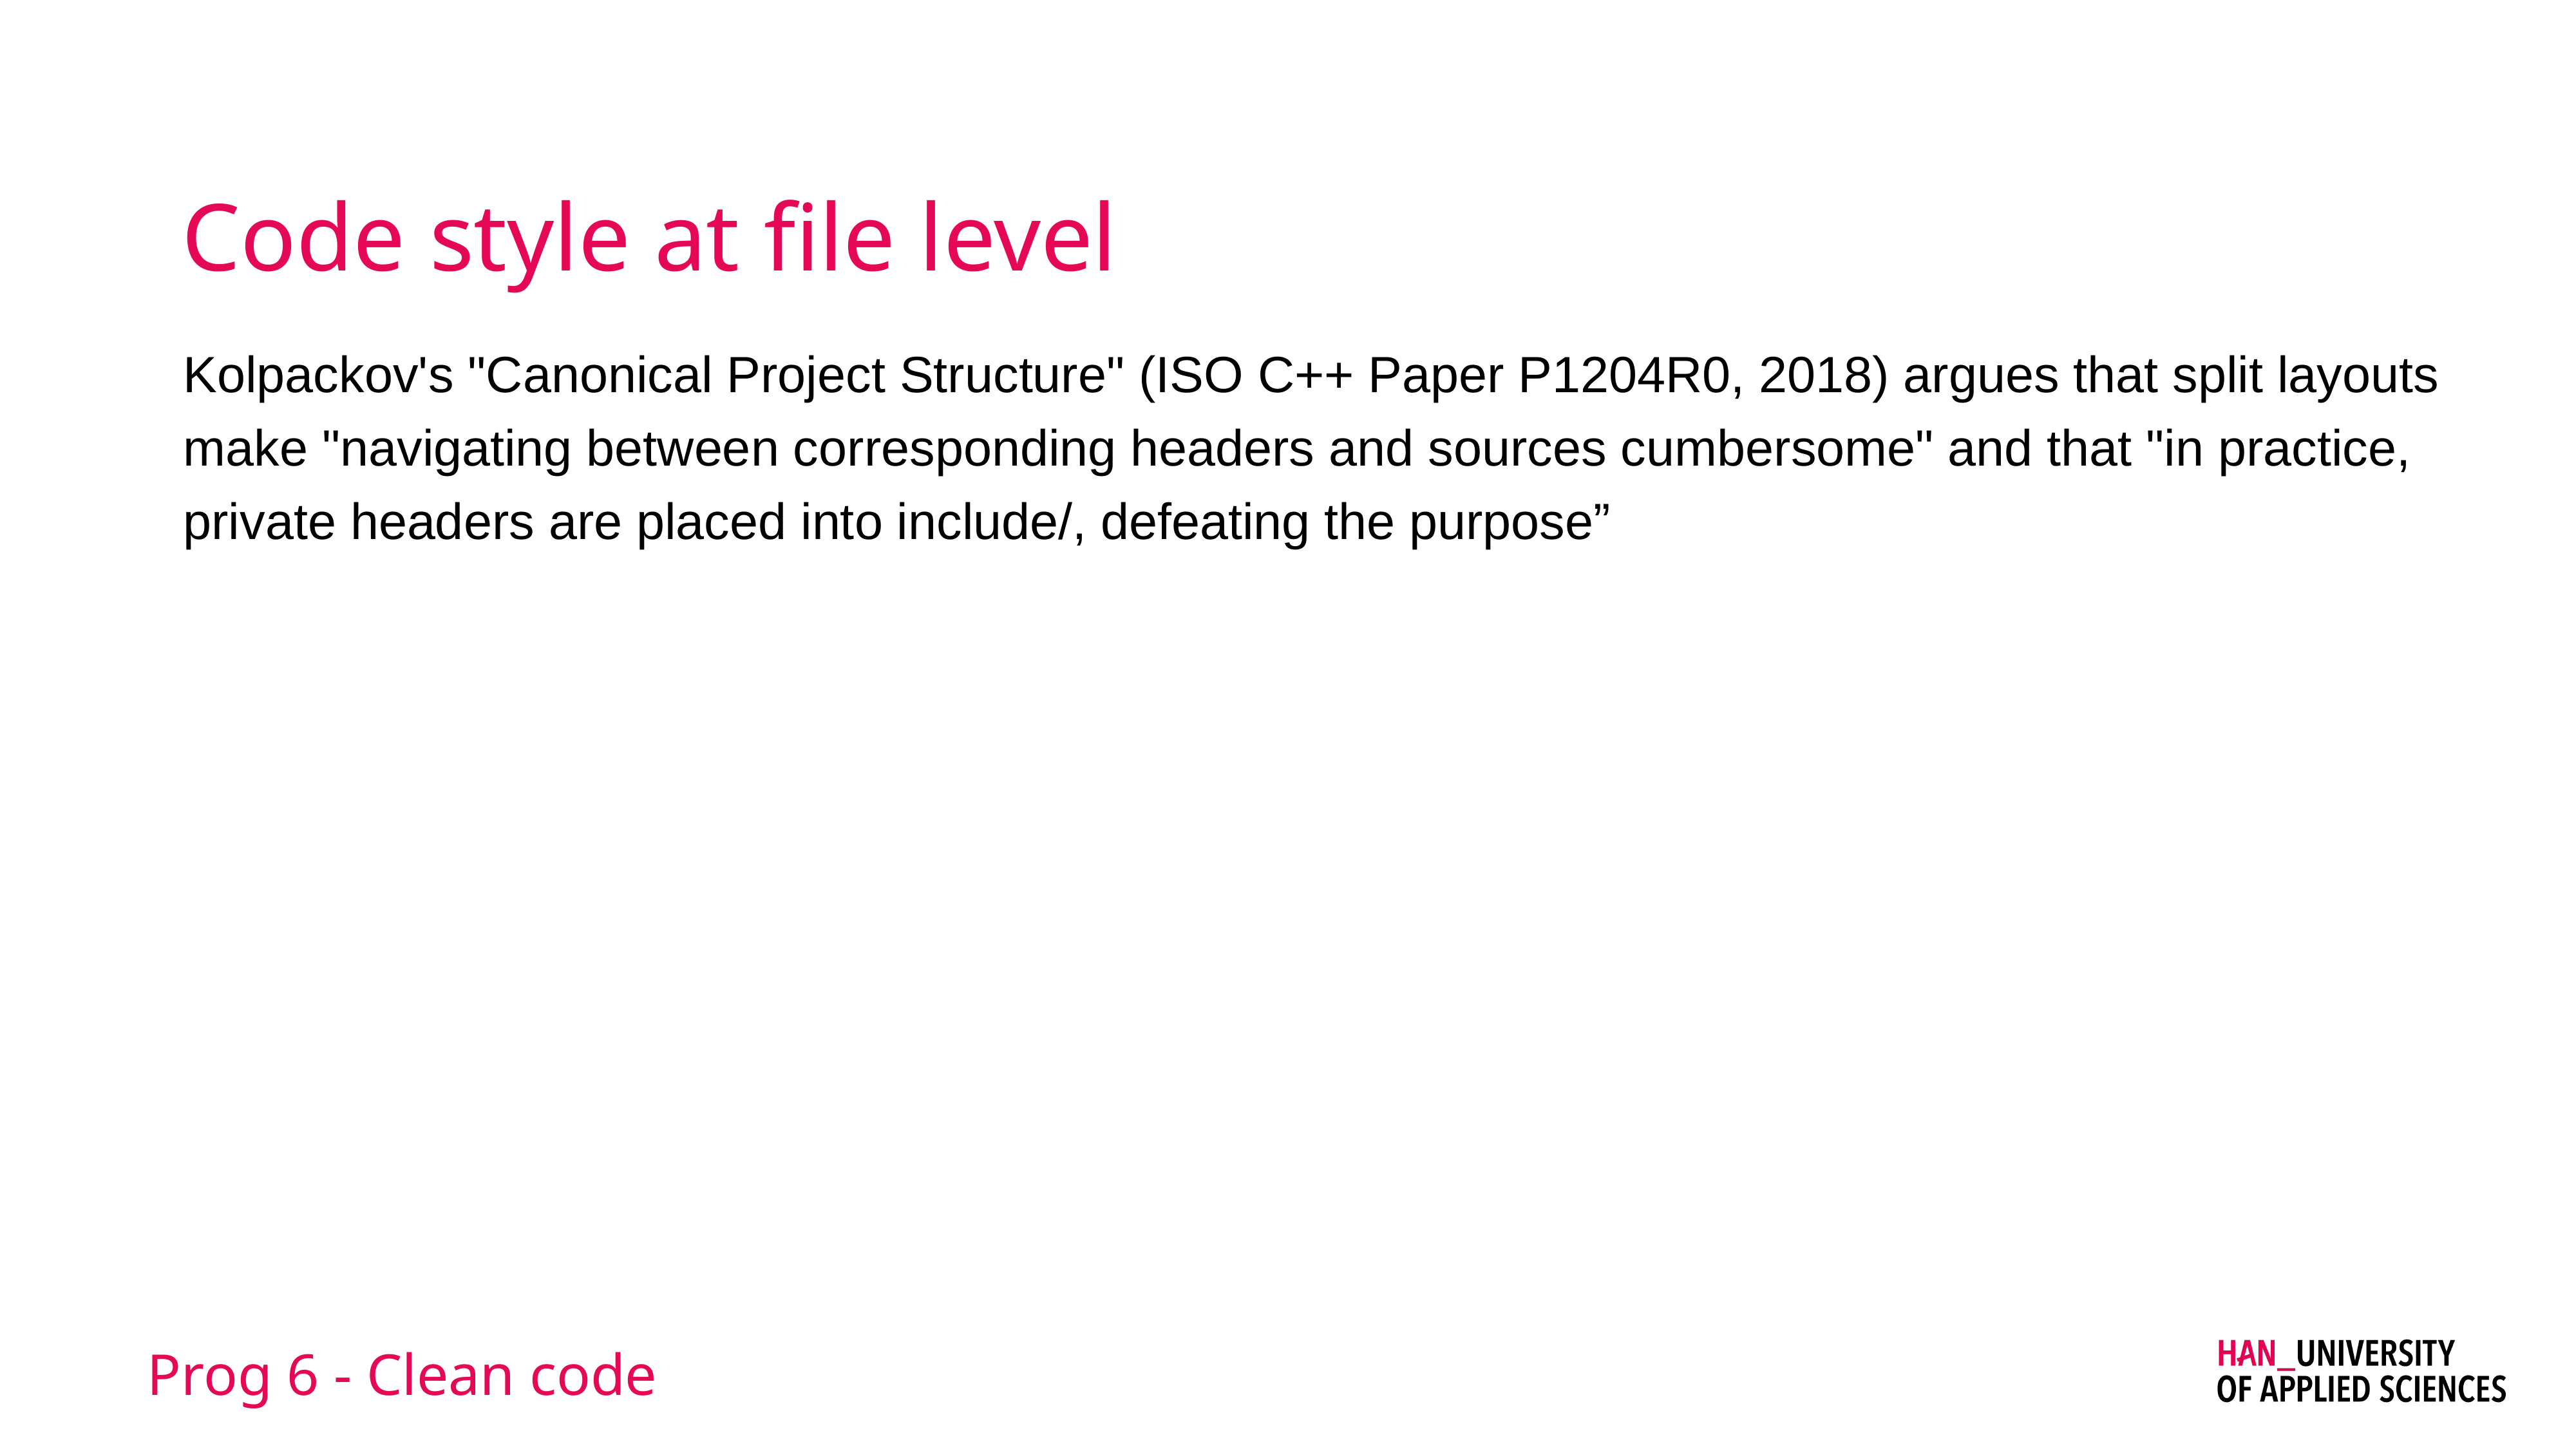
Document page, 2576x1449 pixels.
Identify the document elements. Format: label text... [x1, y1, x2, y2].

picture [2209, 1313, 2540, 1449]
list Kolpackov's "Canonical Project Structure" (ISO C++ Paper P1204R0, 2018) argues that split layouts make "navigating between corresponding headers and sources cumbersome" and that "in practice, private headers are placed into include/, defeating the purpose” [178, 324, 2485, 1307]
title Code style at file level [176, 77, 2400, 296]
